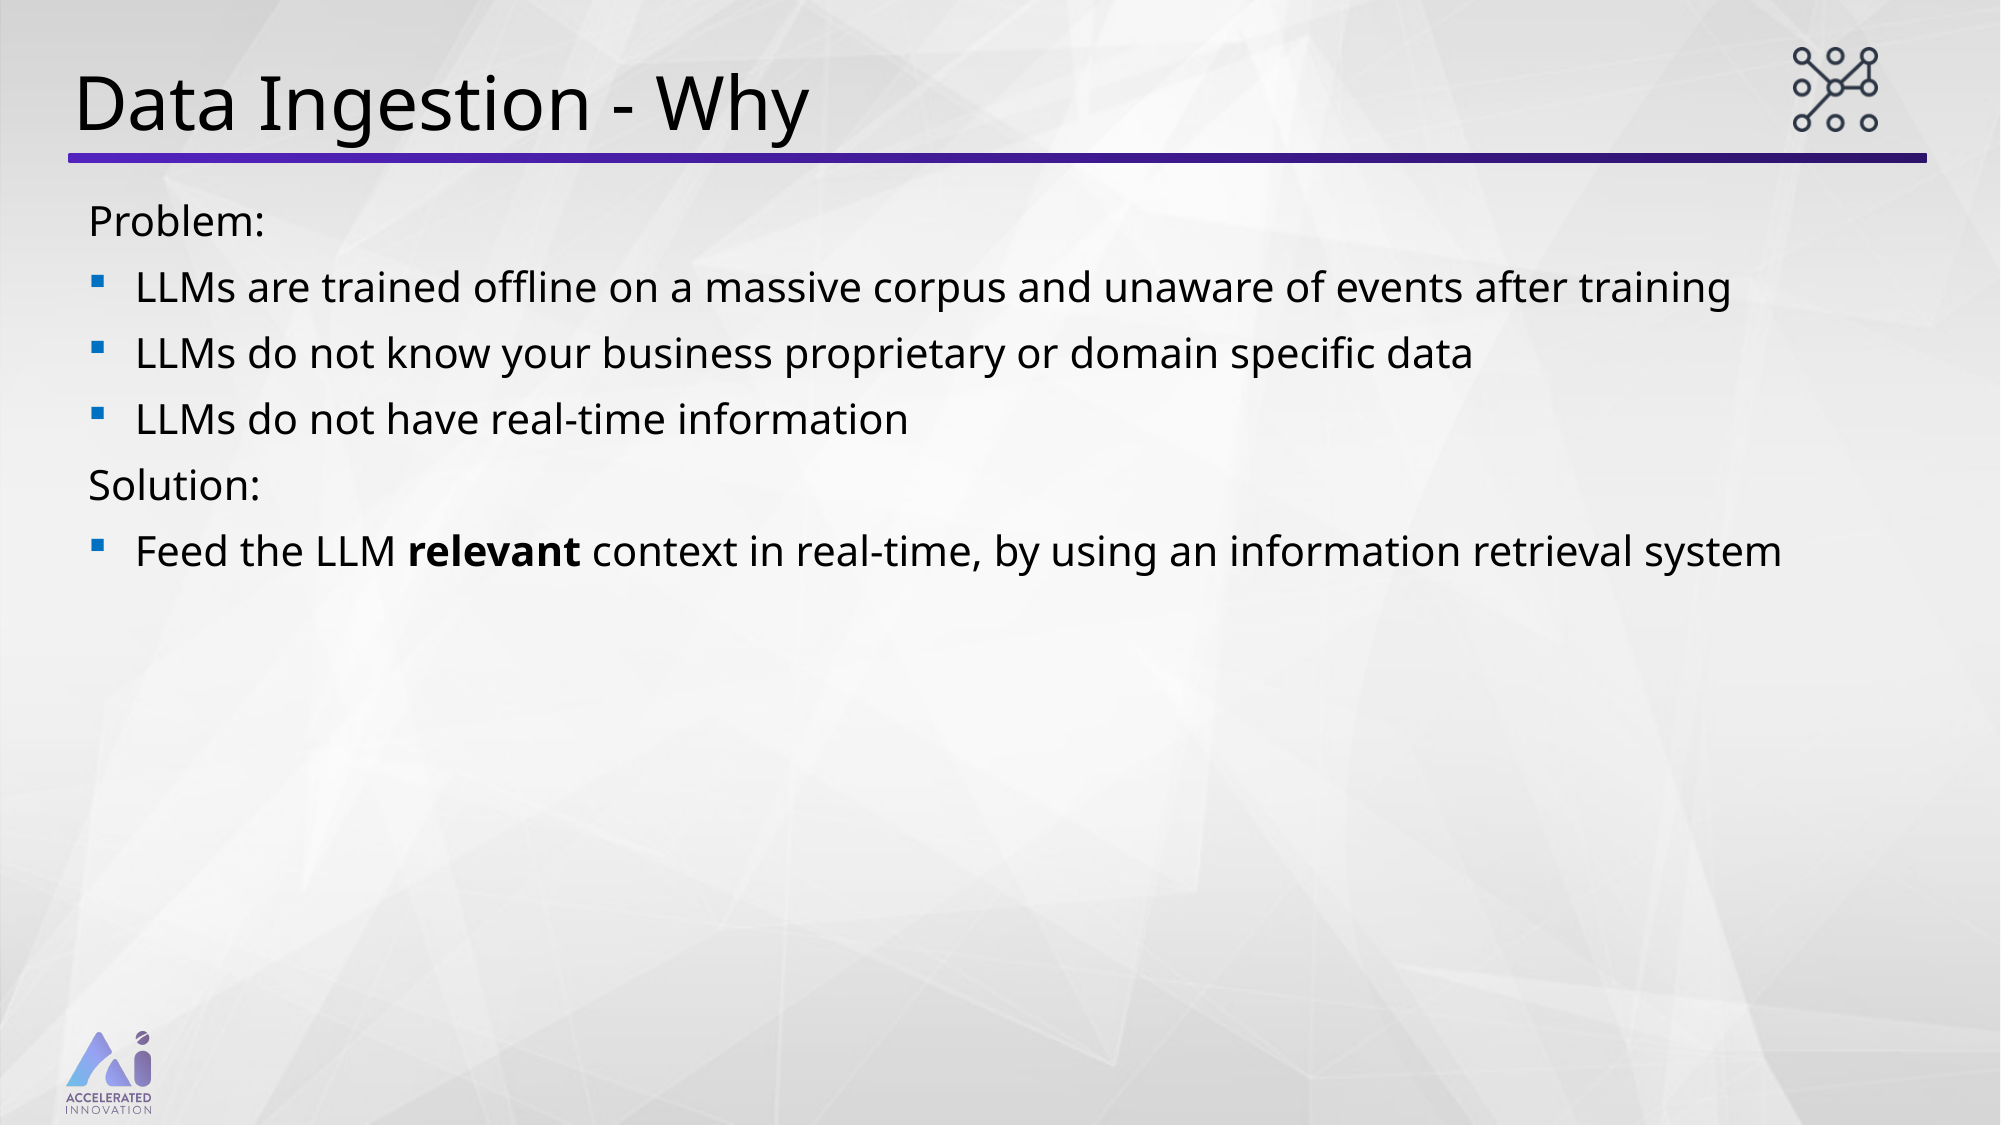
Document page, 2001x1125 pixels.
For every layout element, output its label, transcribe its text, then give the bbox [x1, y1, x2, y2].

picture [0, 0, 2001, 1125]
list Problem: LLMs are trained offline on a massive corpus and unaware of events after training LLMs do not know your business proprietary or domain specific data LLMs do not have real-time information Solution: Feed the LLM relevant context in real-time, by using an information retrieval system [73, 193, 1925, 1014]
title Data Ingestion - Why [73, 32, 1925, 154]
